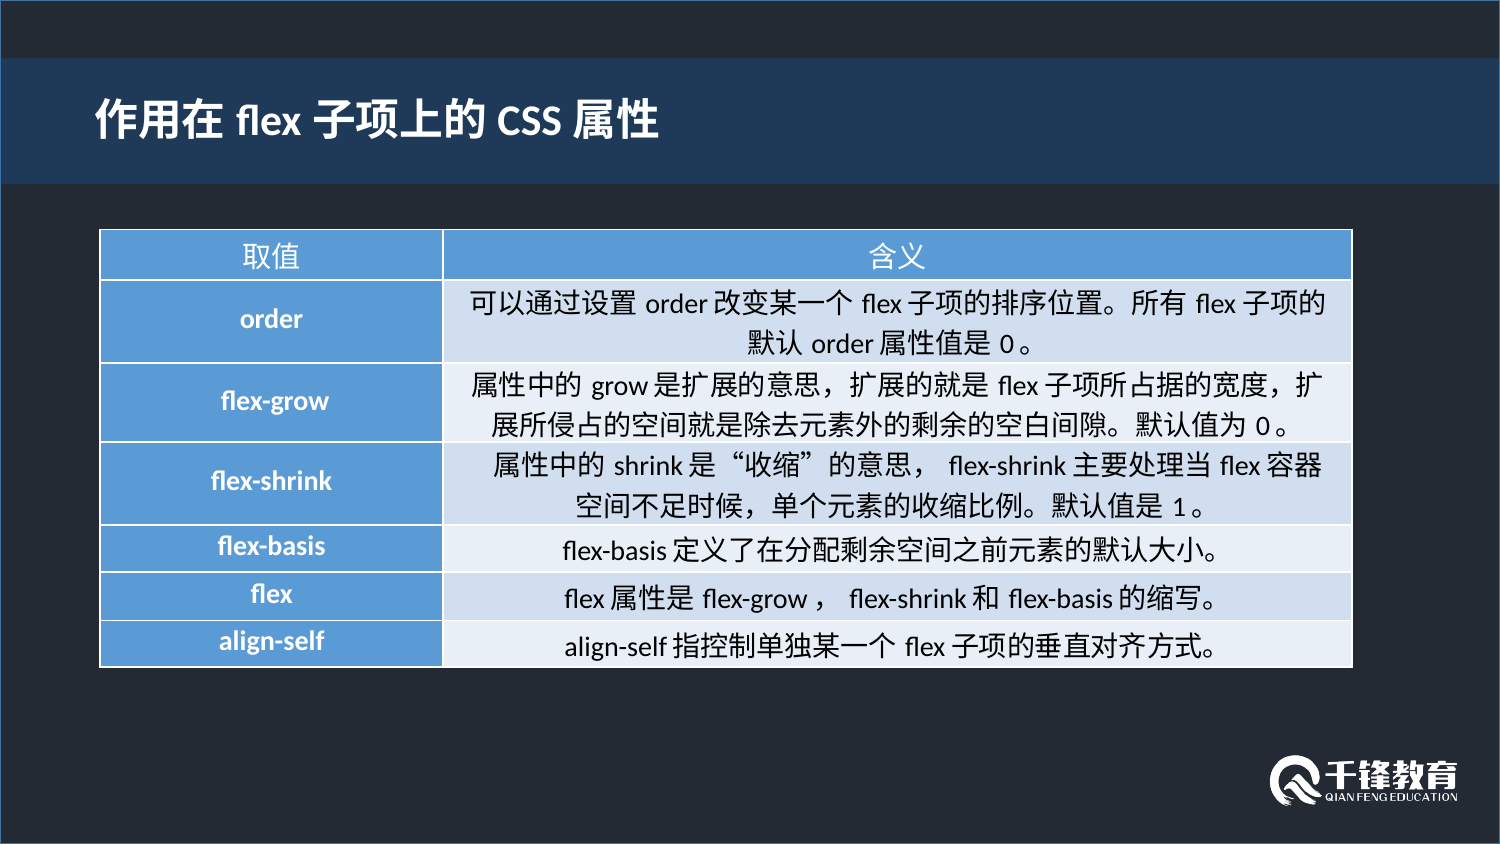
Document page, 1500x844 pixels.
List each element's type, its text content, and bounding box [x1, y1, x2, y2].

table_cell flex-basis [101, 526, 442, 571]
table_cell flex-basis定义了在分配剩余空间之前元素的默认大小。 [444, 526, 1351, 571]
picture [1268, 751, 1461, 810]
text_box [0, 0, 1500, 57]
text_box [79, 225, 1077, 355]
table_cell flex-shrink [101, 443, 442, 524]
text_box [0, 185, 1500, 844]
table_cell align-self [101, 621, 442, 666]
text_box 作用在flex子项上的CSS属性 [79, 84, 1461, 152]
text_box [0, 57, 1500, 185]
table_cell order [101, 281, 442, 362]
table_header 取值 [101, 230, 442, 279]
table_cell flex-grow [101, 364, 442, 441]
table_cell 属性中的shrink是“收缩”的意思，flex-shrink主要处理当flex容器空间不足时候，单个元素的收缩比例。默认值是1。 [444, 443, 1351, 524]
table_cell 可以通过设置order改变某一个flex子项的排序位置。所有flex子项的默认order属性值是0。 [444, 281, 1351, 362]
table_header 含义 [444, 230, 1351, 279]
table_cell align-self指控制单独某一个flex子项的垂直对齐方式。 [444, 621, 1351, 666]
table_cell 属性中的grow是扩展的意思，扩展的就是flex子项所占据的宽度，扩展所侵占的空间就是除去元素外的剩余的空白间隙。默认值为0。 [444, 364, 1351, 441]
table_cell flex属性是flex-grow，flex-shrink和flex-basis的缩写。 [444, 573, 1351, 620]
table_cell flex [101, 573, 442, 620]
